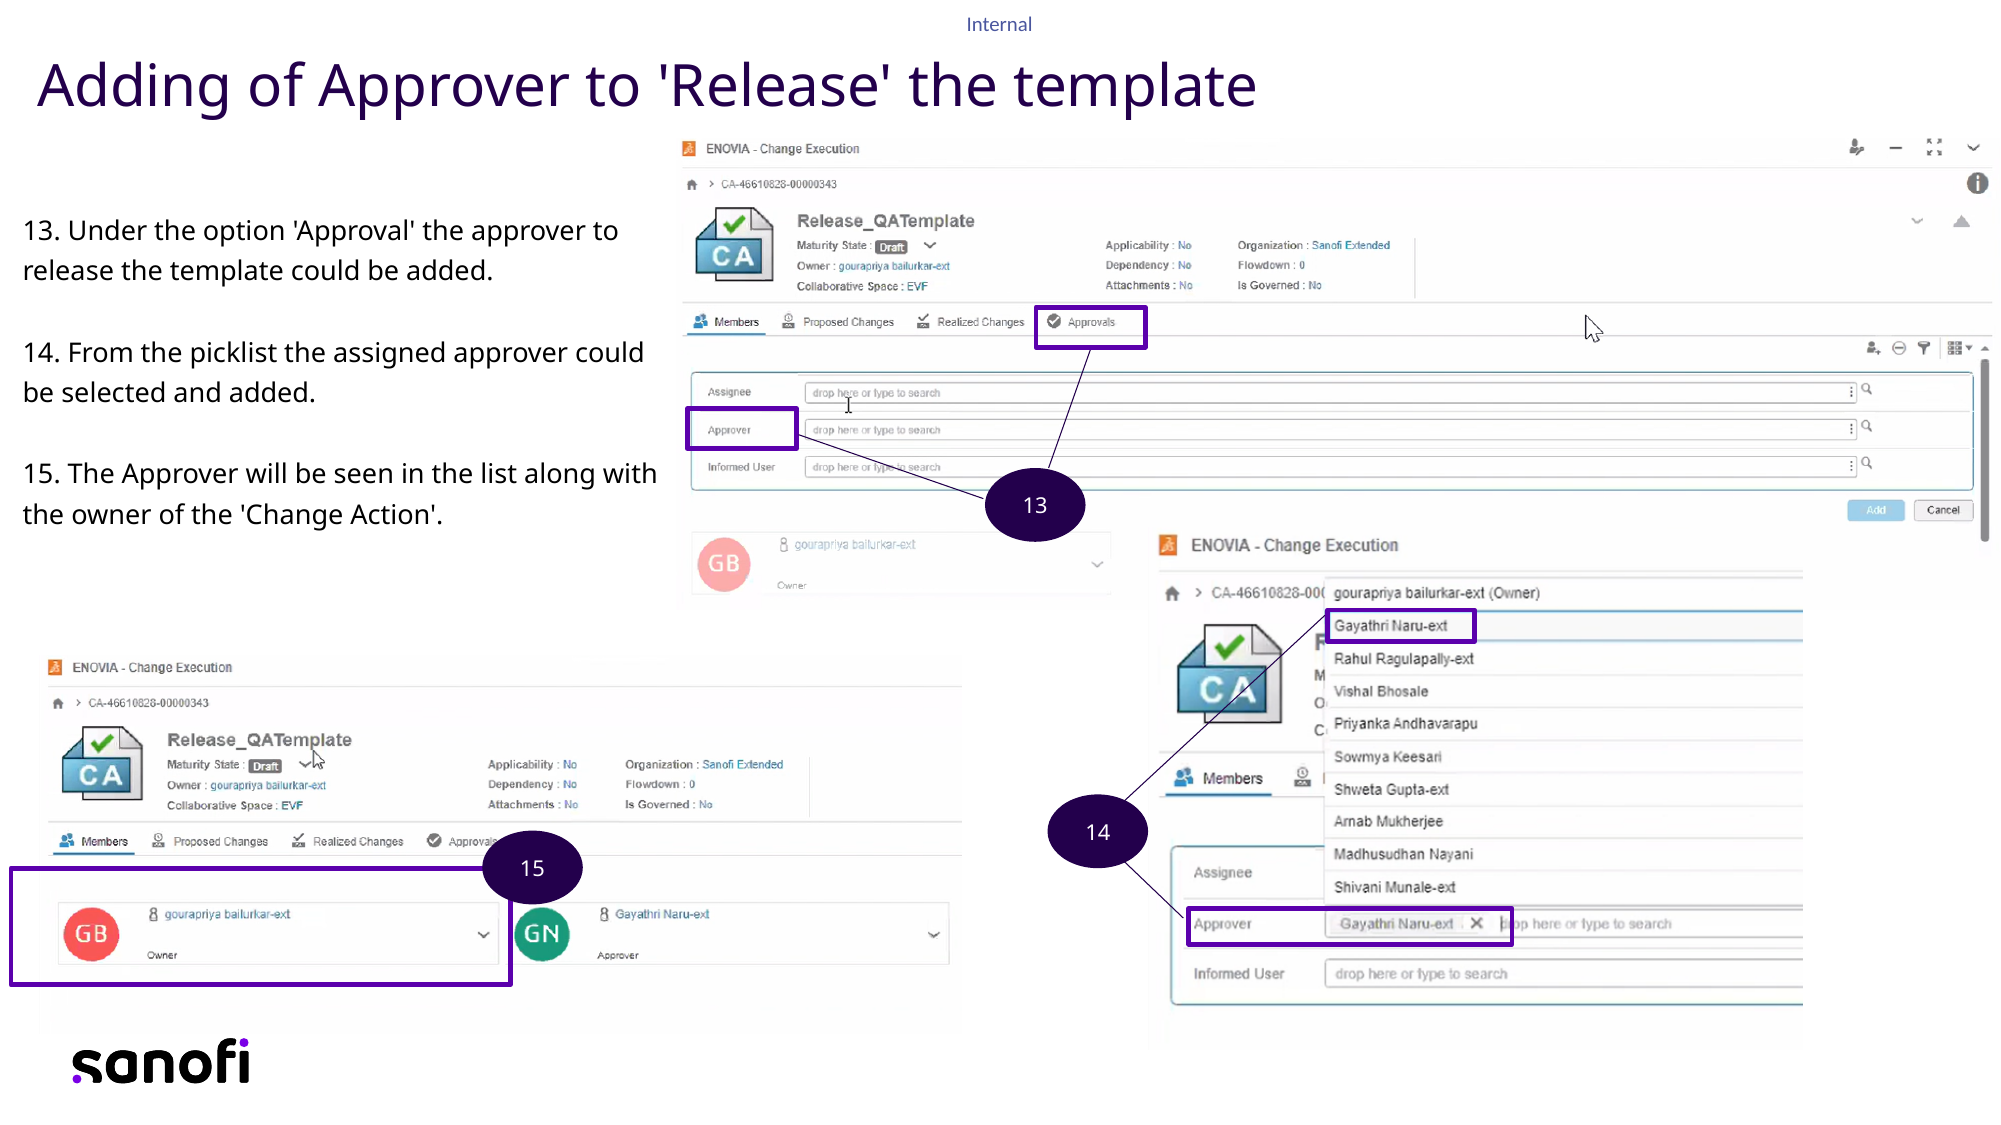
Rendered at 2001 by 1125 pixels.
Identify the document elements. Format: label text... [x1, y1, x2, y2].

text_box 13. Under the option 'Approval' the approver to release the template could be added. 14. From the picklist the assigned approver could be selected and added. 15. The Approver will be seen in the list along with the owner of the 'Change Action'. [22, 205, 676, 773]
picture [39, 655, 962, 1034]
text_box Adding of Approver to 'Release' the template [22, 41, 2000, 127]
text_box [798, 434, 984, 499]
text_box 14 [1046, 793, 1148, 870]
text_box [1048, 349, 1091, 469]
picture [676, 138, 2000, 1050]
text_box [10, 868, 39, 985]
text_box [1119, 856, 1184, 919]
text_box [1120, 615, 1325, 805]
